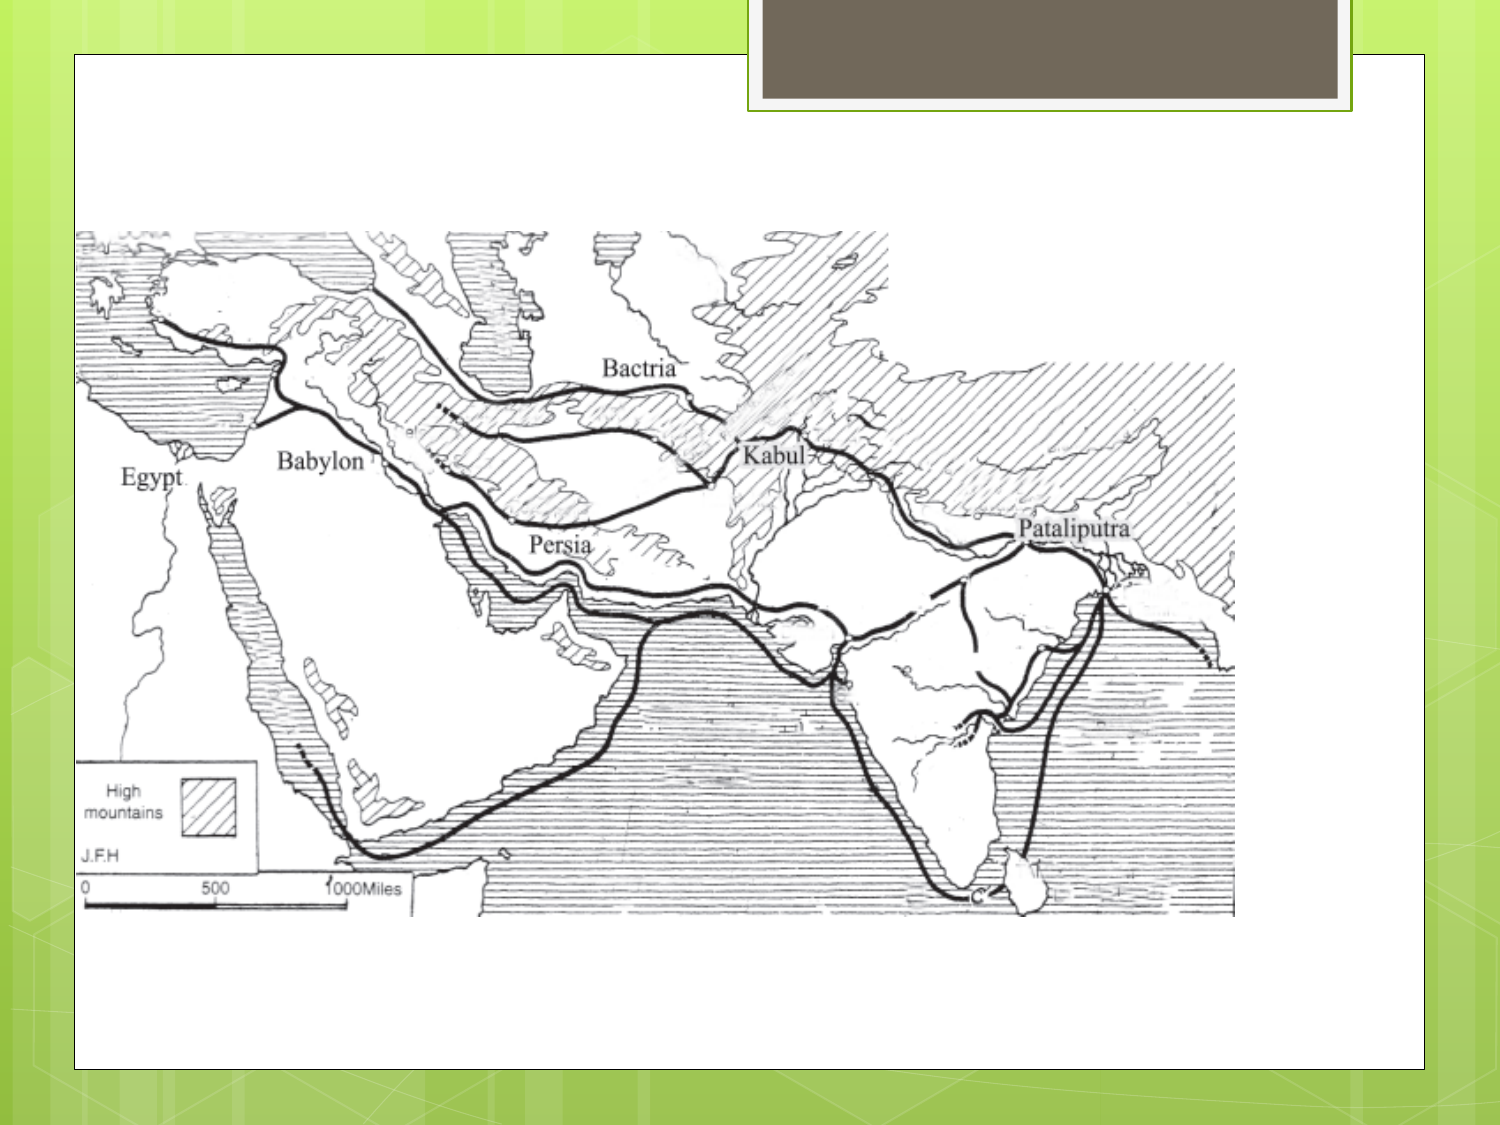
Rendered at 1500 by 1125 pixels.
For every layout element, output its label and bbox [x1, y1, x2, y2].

list [76, 231, 1235, 918]
